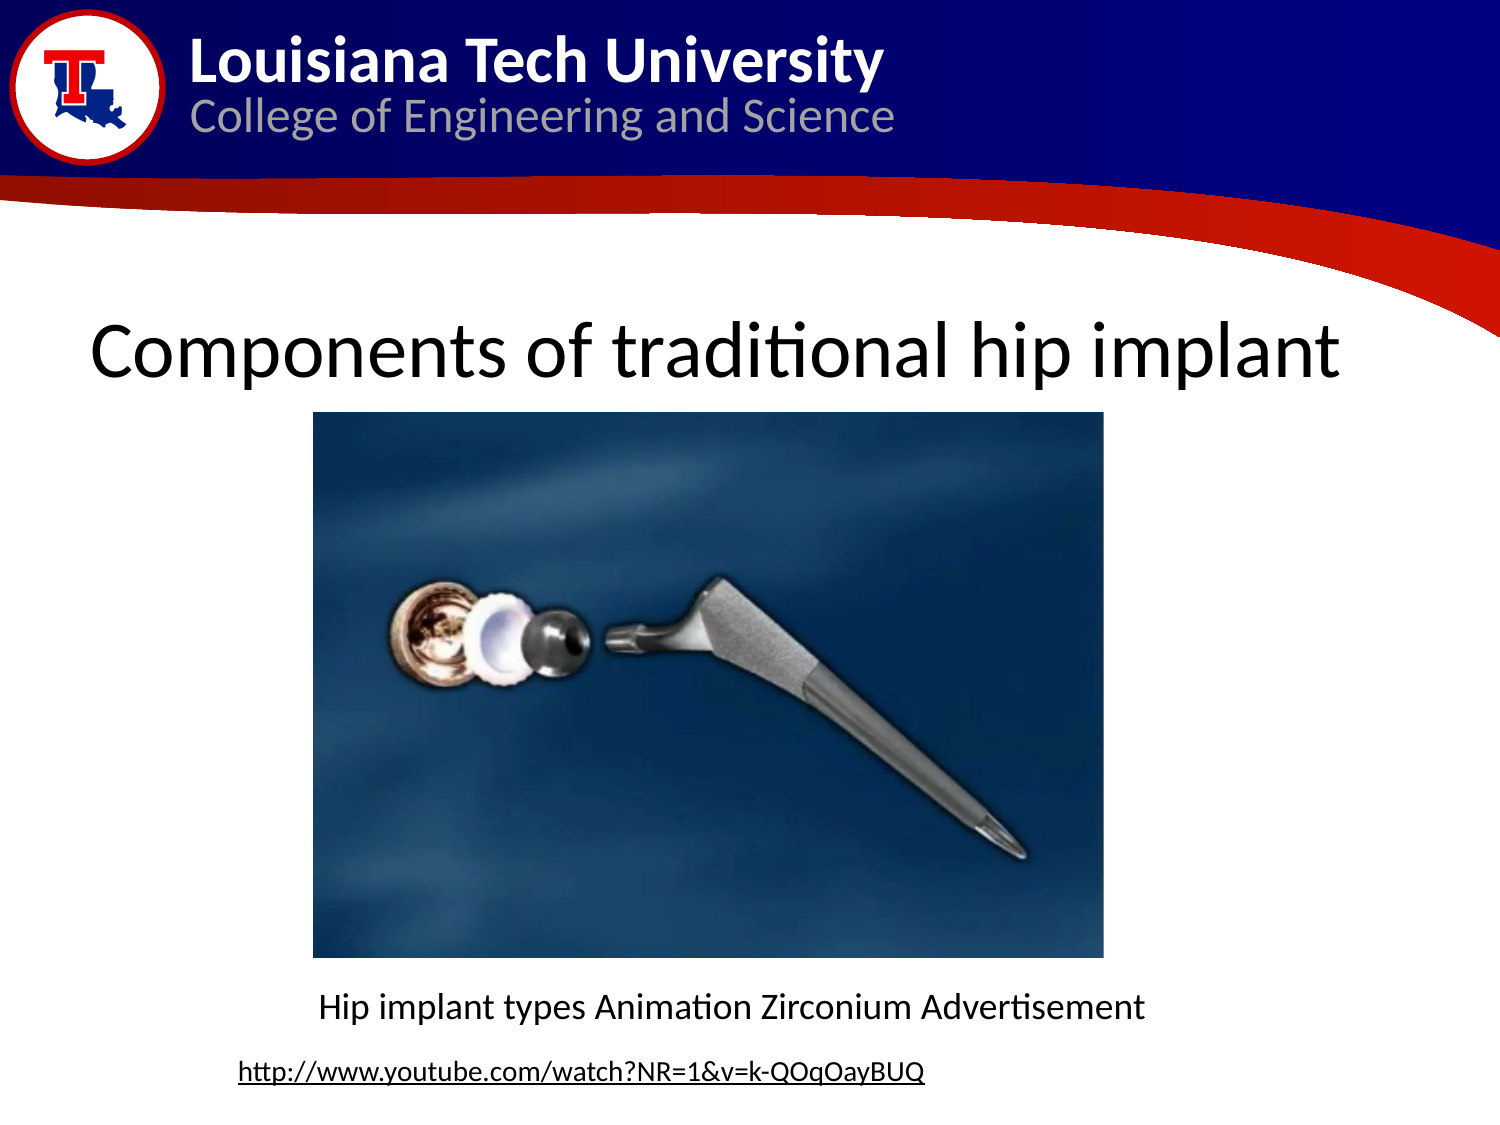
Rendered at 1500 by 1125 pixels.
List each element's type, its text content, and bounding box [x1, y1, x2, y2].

picture [312, 412, 1104, 959]
text_box Hip implant types Animation Zirconium Advertisement http://www.youtube.com/watch?NR=1&v=k-QOqOayBUQ [223, 975, 1242, 1095]
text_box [0, 0, 1500, 338]
title Components of traditional hip implant [41, 347, 1392, 440]
